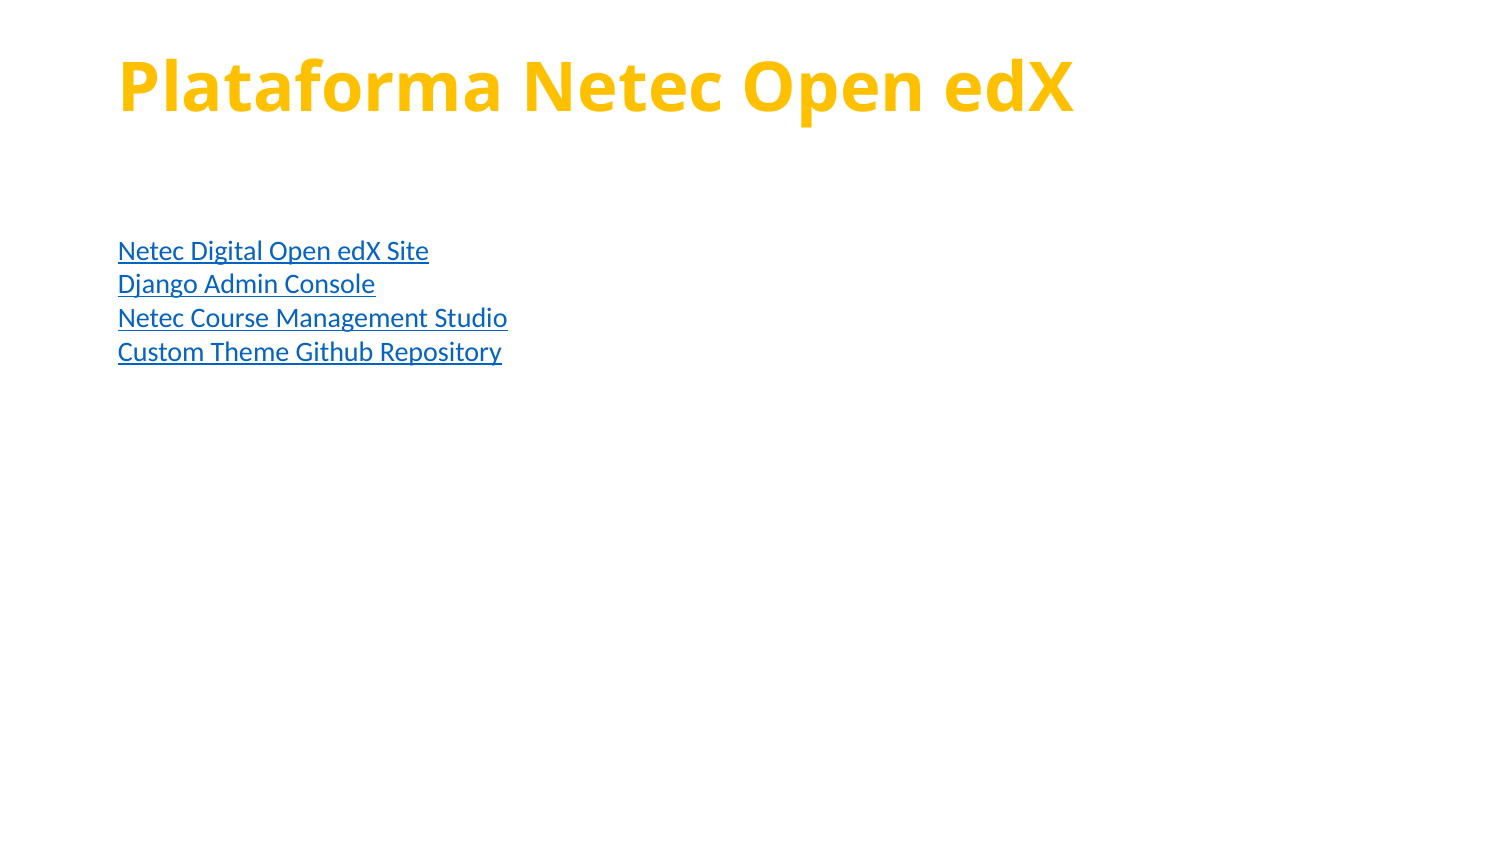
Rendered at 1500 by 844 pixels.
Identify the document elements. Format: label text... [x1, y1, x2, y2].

list Netec Digital Open edX Site Django Admin Console Netec Course Management Studio Custom Theme Github Repository [103, 224, 1397, 760]
title Plataforma Netec Open edX [103, 44, 1397, 146]
